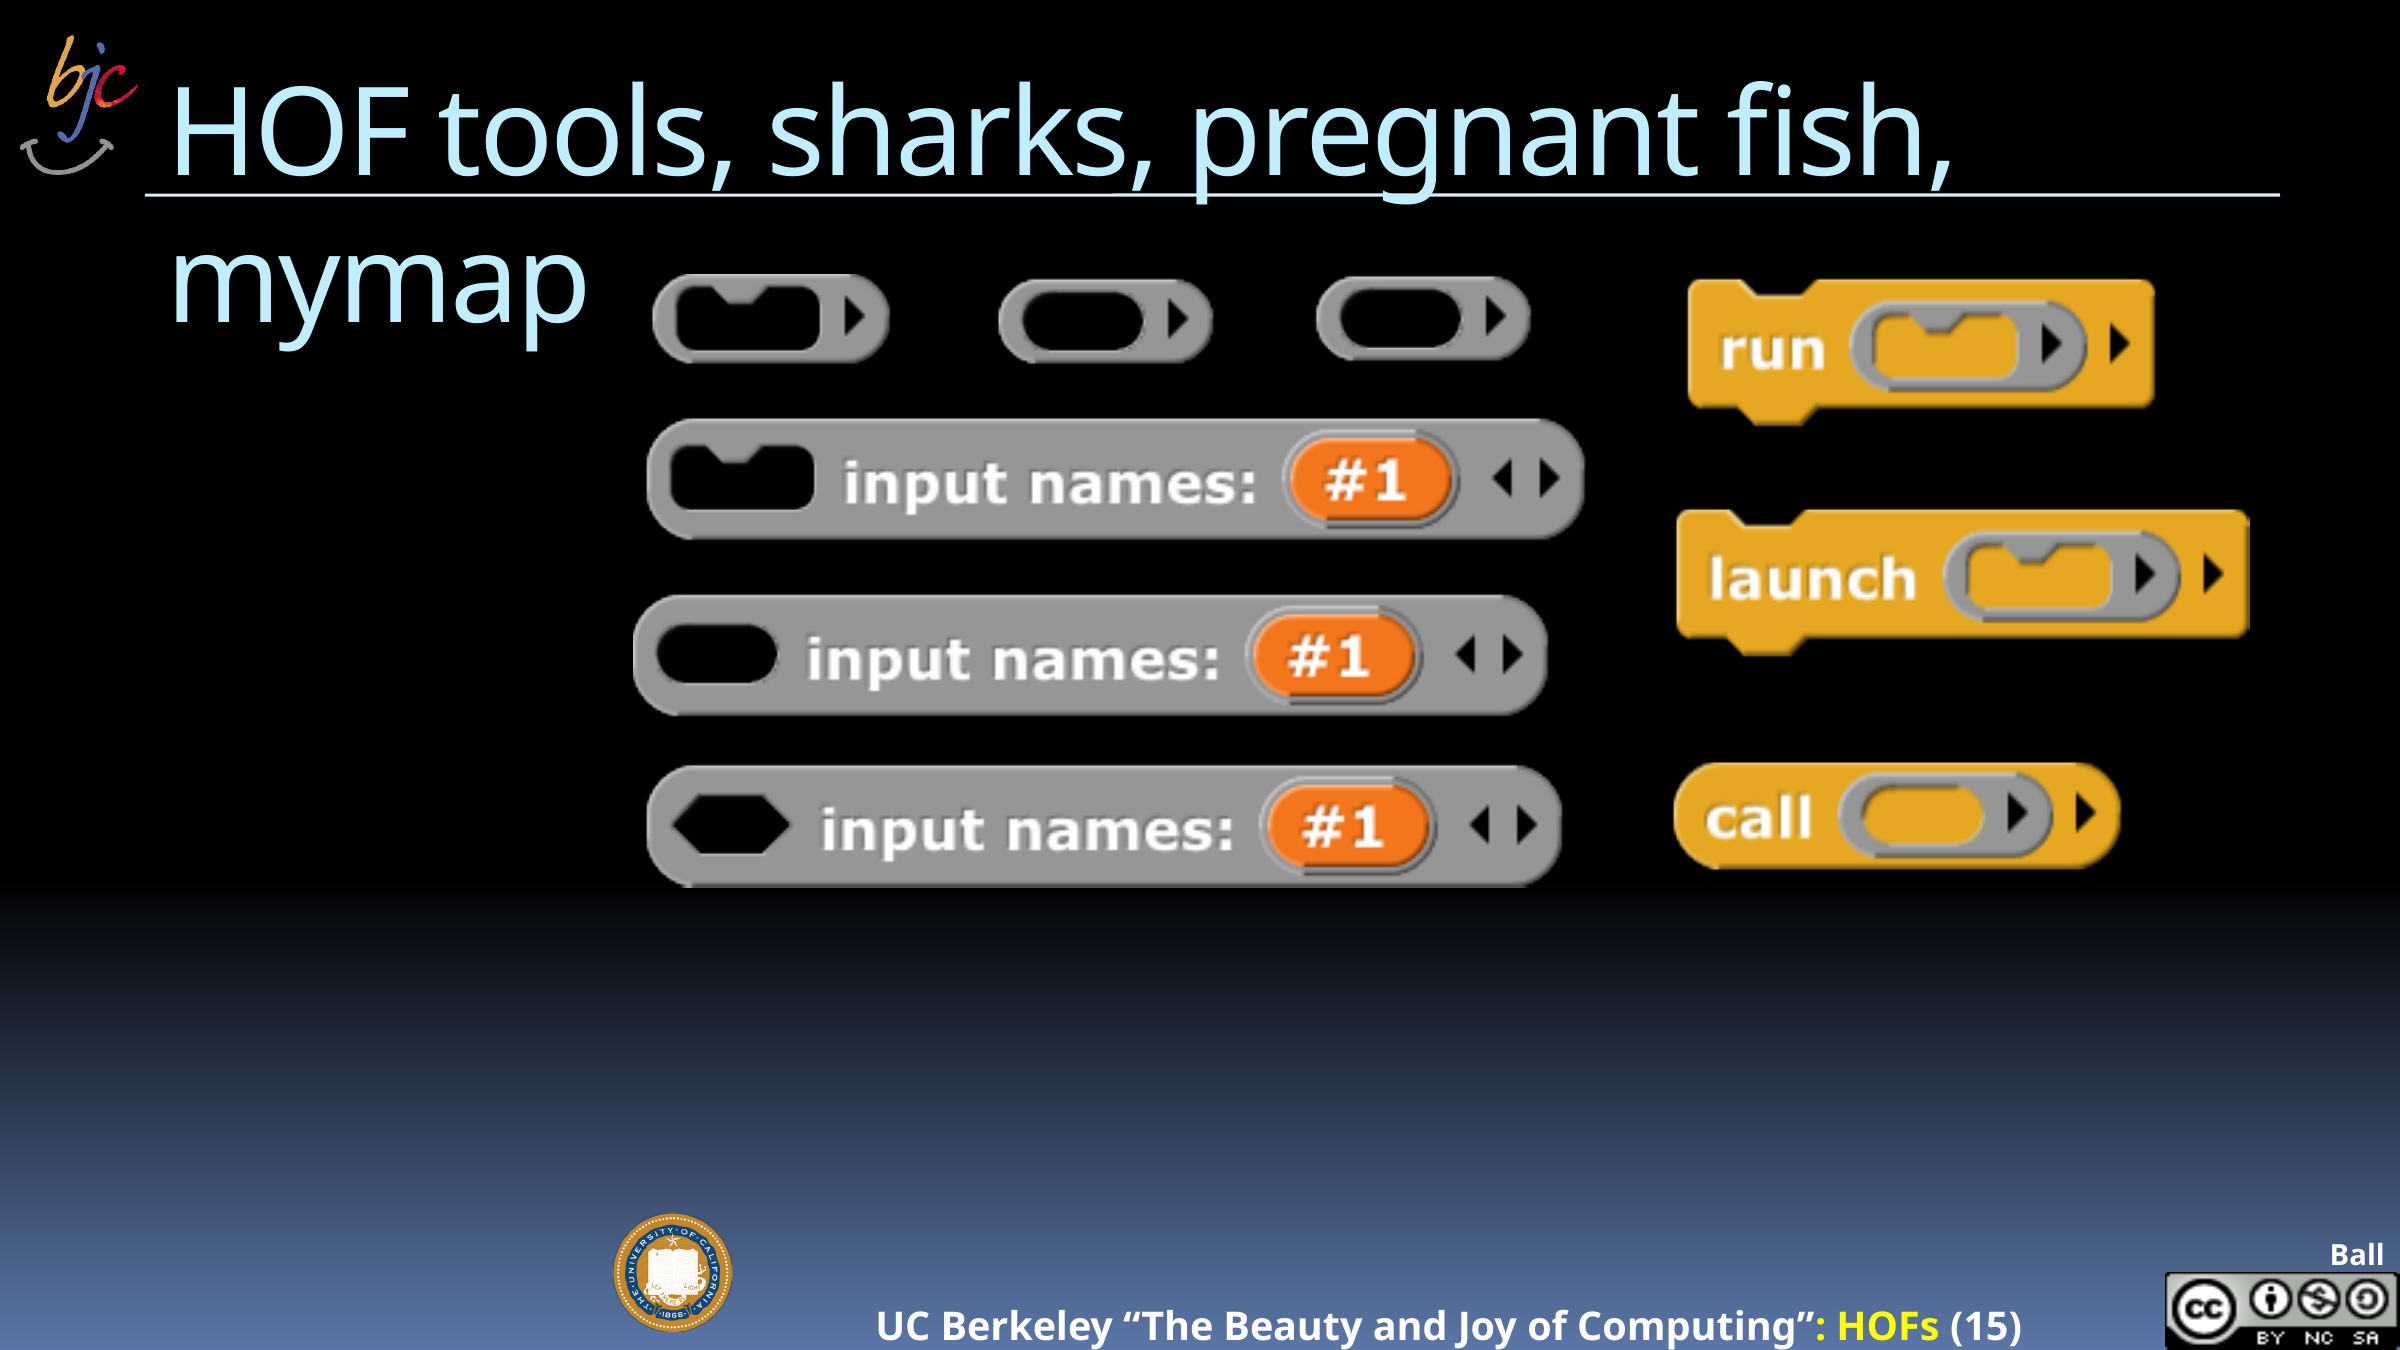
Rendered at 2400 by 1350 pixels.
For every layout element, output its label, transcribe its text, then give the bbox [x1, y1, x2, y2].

picture [612, 1212, 733, 1333]
picture [19, 35, 138, 175]
title HOF tools, sharks, pregnant fish, mymap [144, 41, 2288, 192]
picture [2165, 1272, 2400, 1350]
picture [633, 274, 2251, 888]
